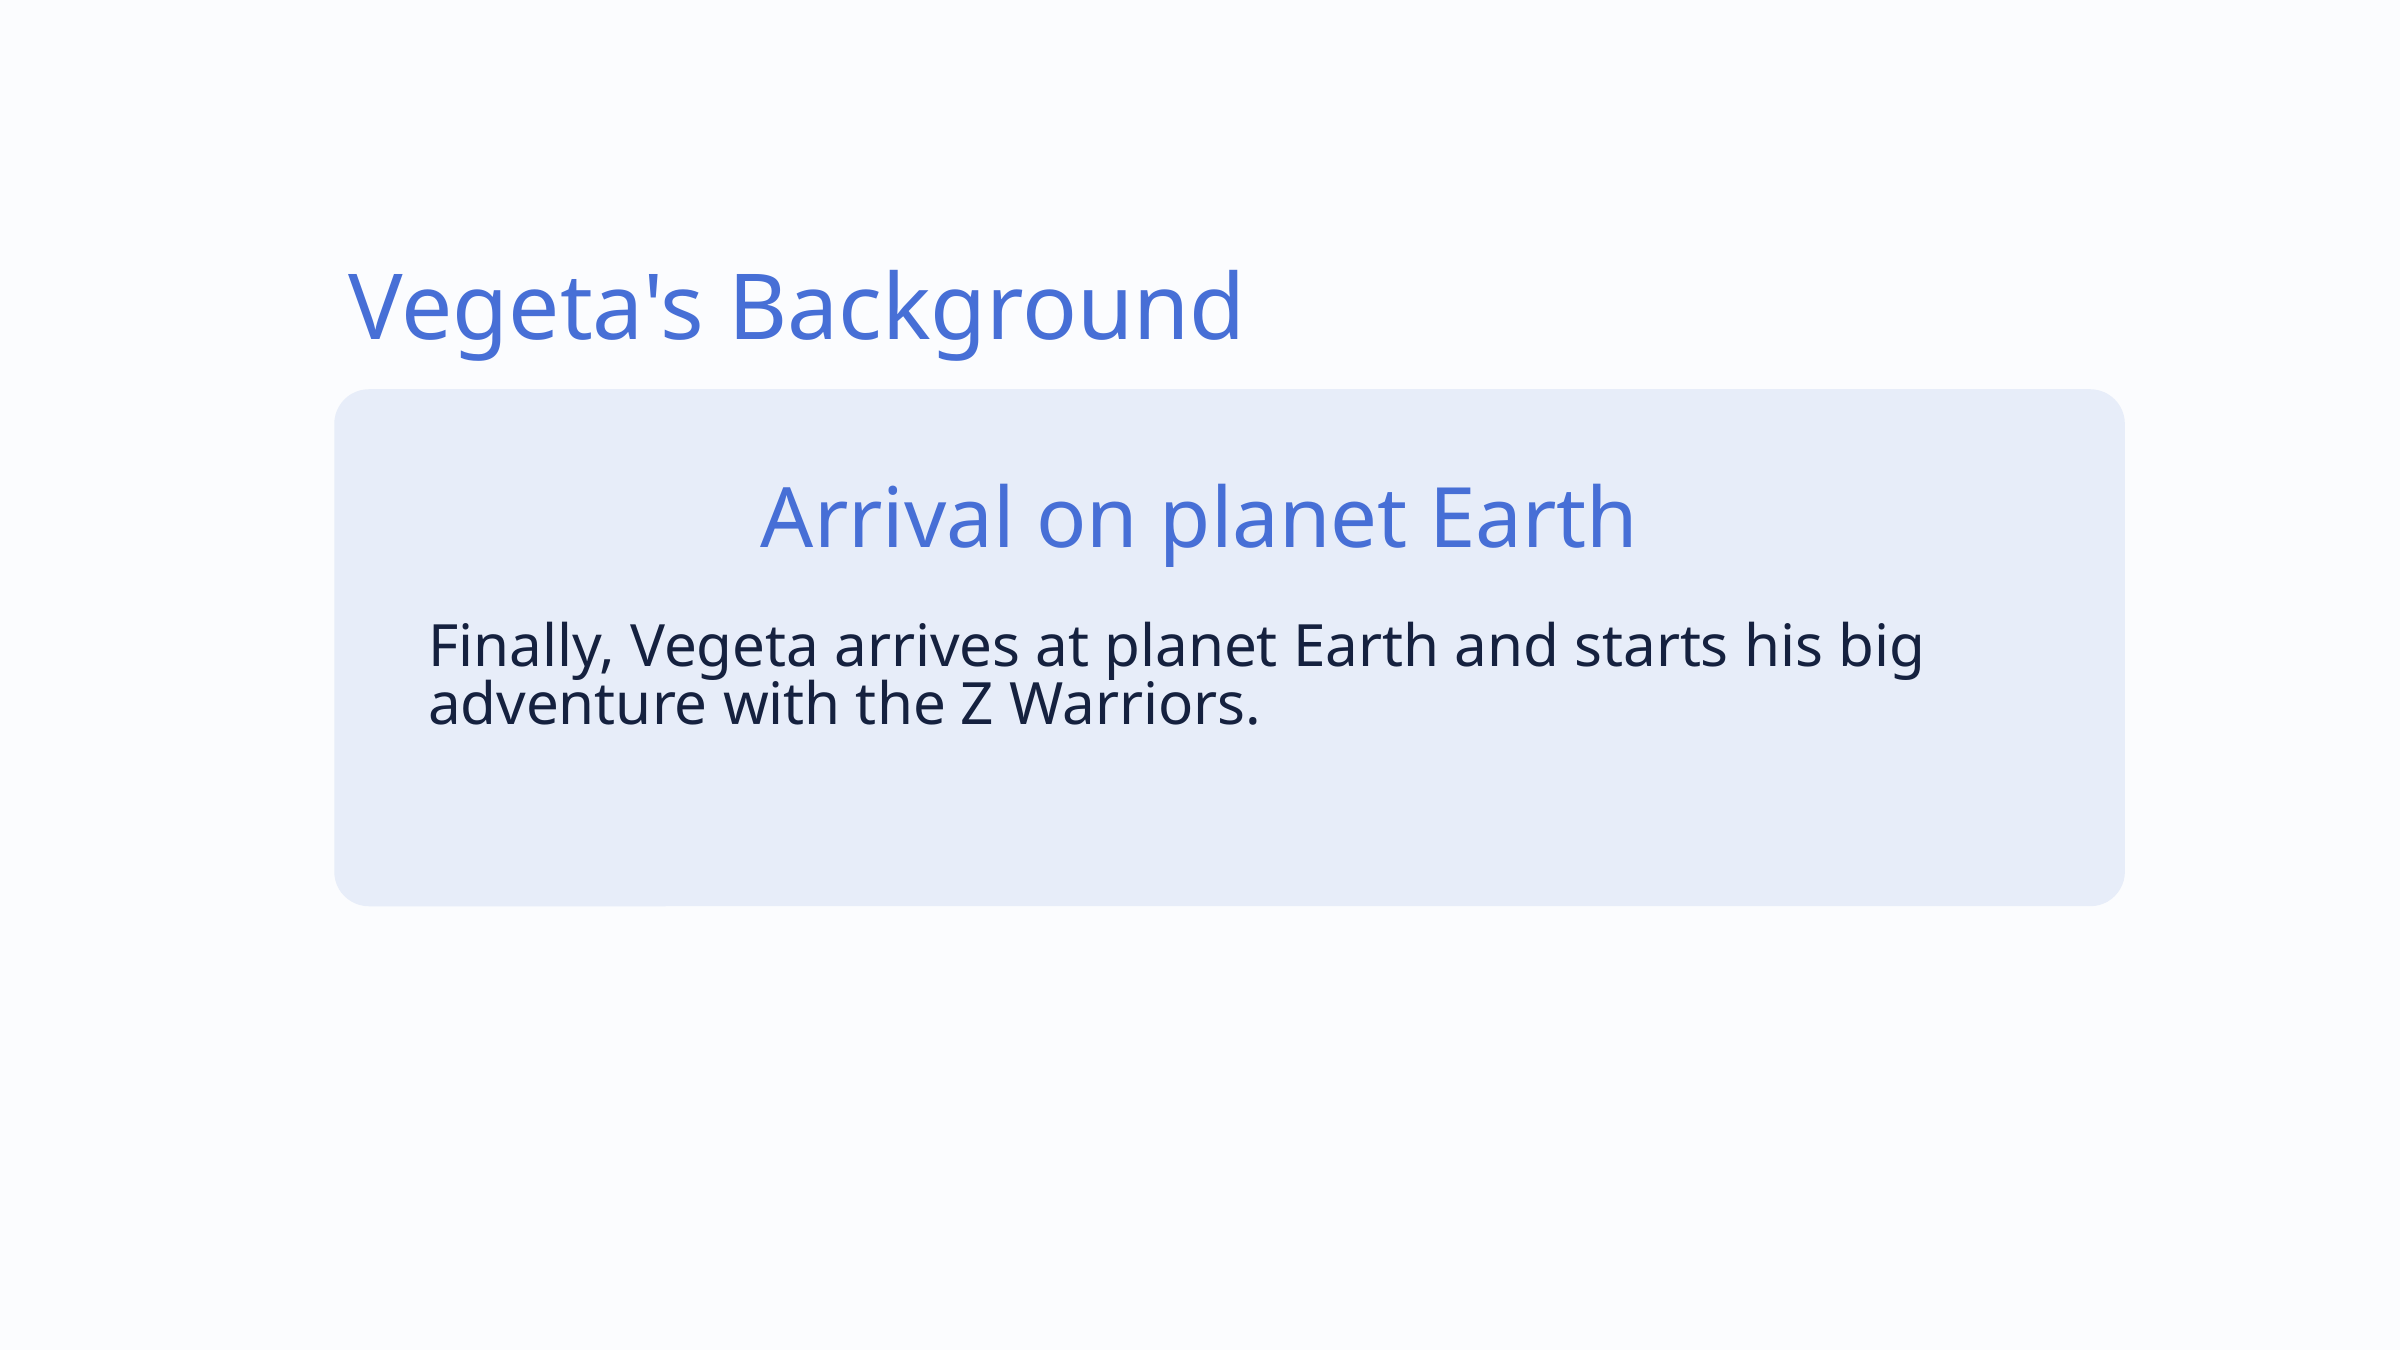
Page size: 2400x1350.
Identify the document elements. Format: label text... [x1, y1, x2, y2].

text_box Arrival on planet Earth [413, 499, 1987, 612]
text_box Finally, Vegeta arrives at planet Earth and starts his big adventure with the Z Warriors. [413, 612, 2029, 838]
text_box Vegeta's Background [334, 236, 1227, 351]
text_box [334, 389, 2125, 907]
text_box [0, 0, 2400, 1350]
